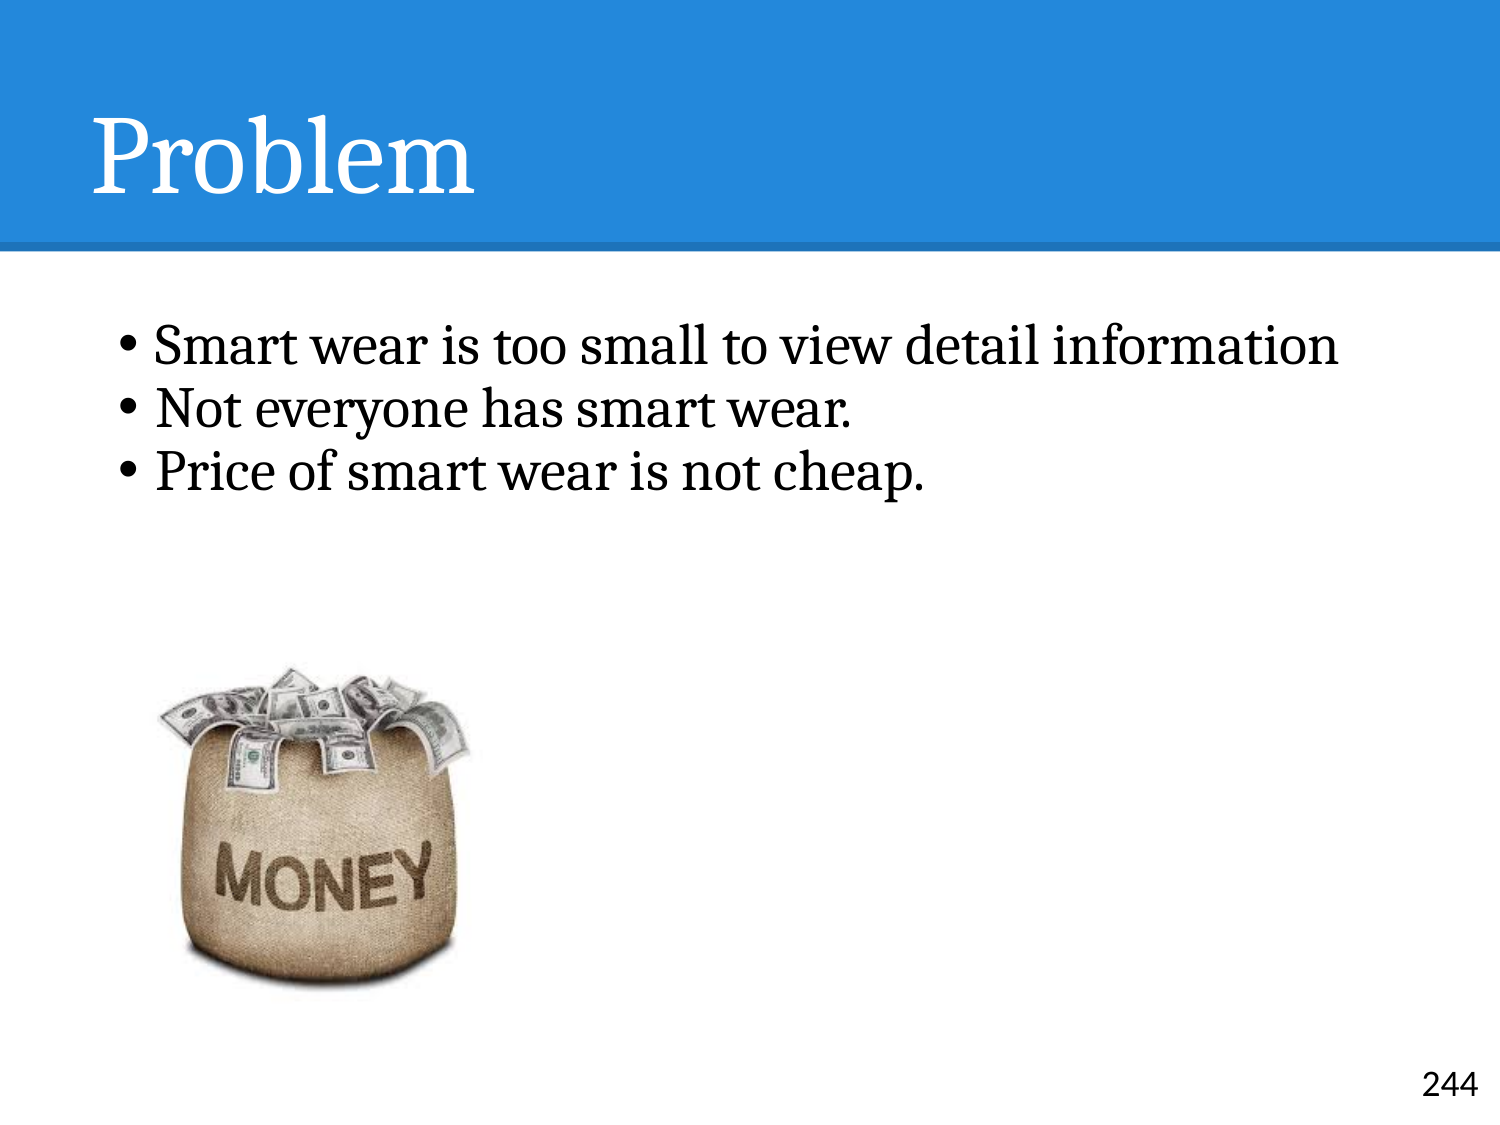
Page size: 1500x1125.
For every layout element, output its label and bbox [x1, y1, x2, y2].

title [75, 45, 1425, 233]
text_box [103, 299, 1397, 1014]
picture [145, 650, 486, 1014]
slide_number [1403, 1038, 1494, 1125]
